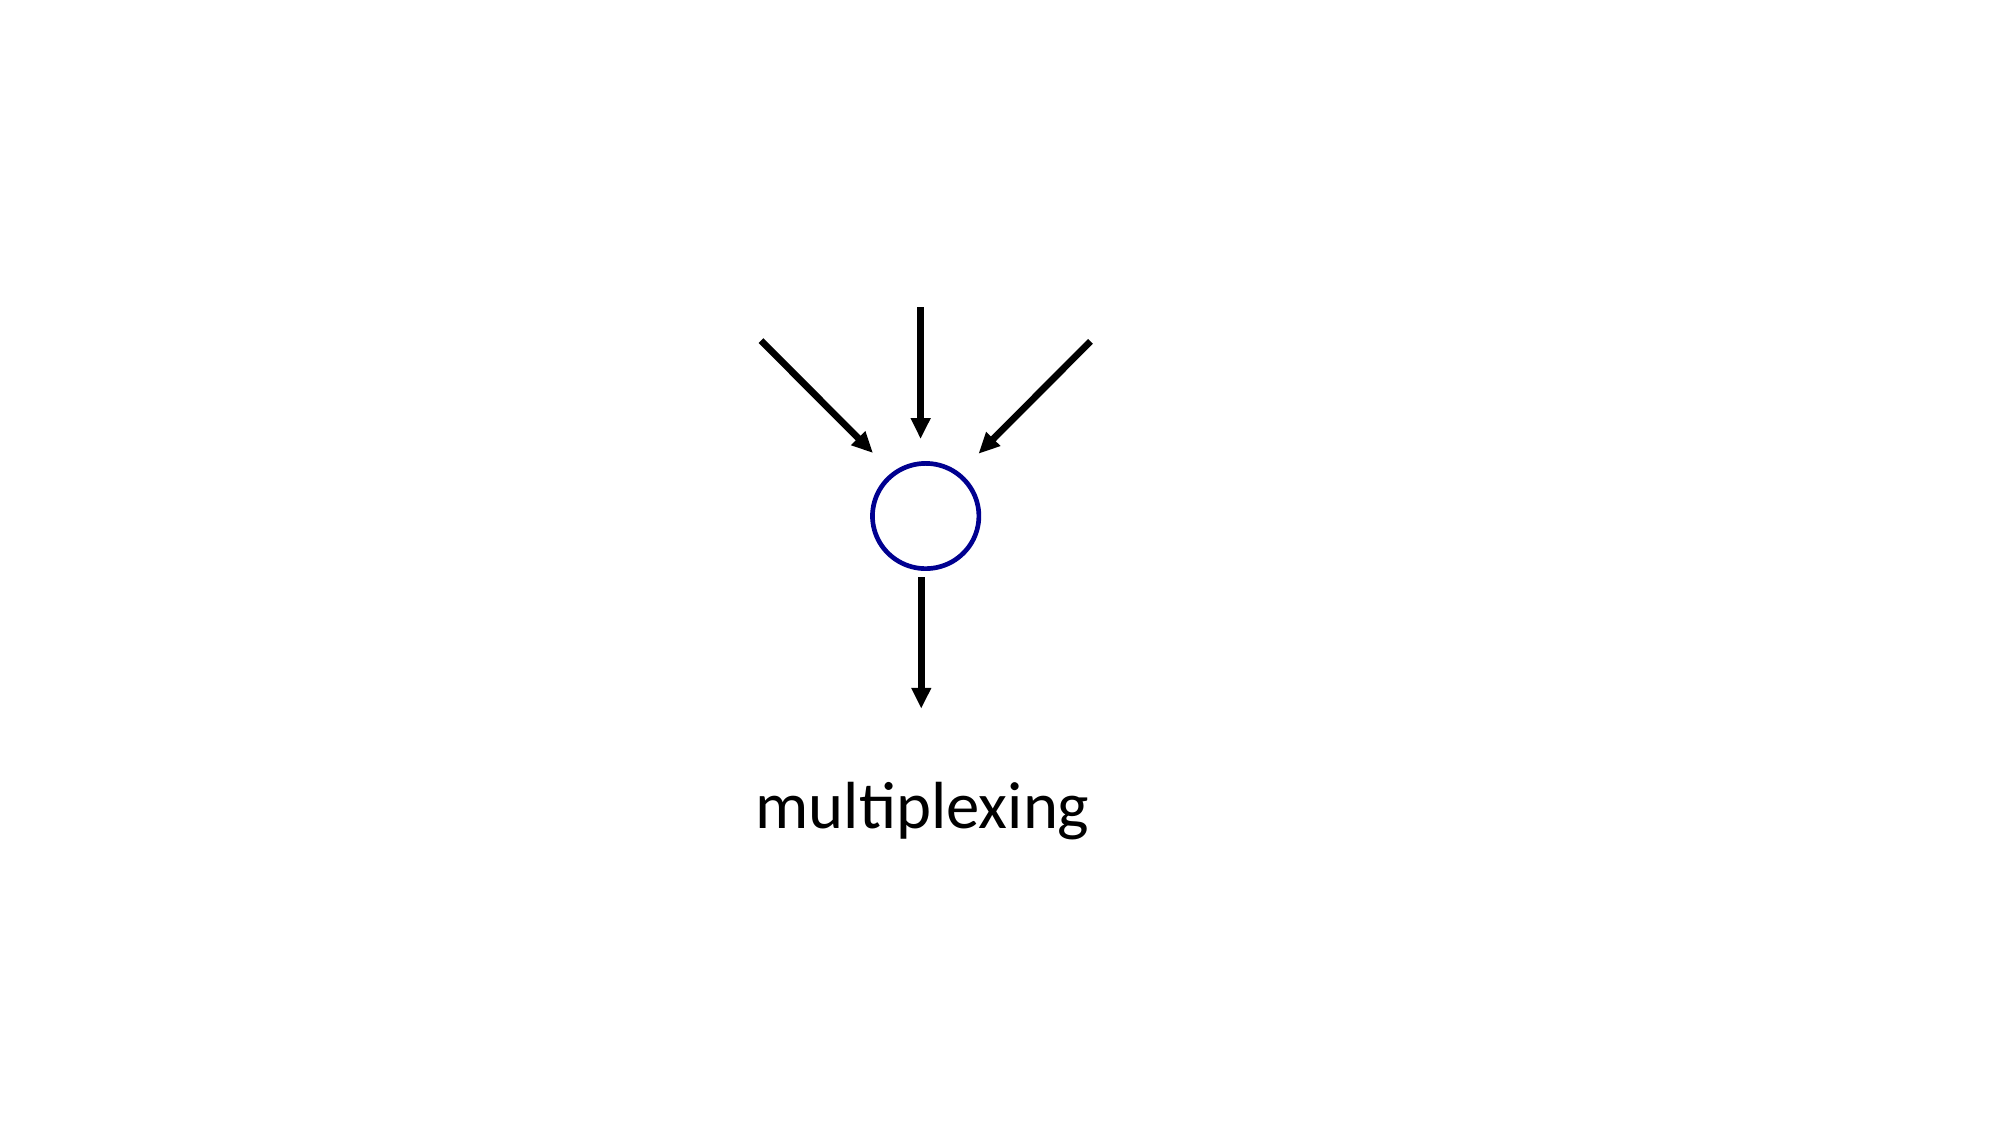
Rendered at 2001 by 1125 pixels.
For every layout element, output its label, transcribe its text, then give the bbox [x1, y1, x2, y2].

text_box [978, 341, 1091, 454]
text_box [871, 462, 980, 570]
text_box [761, 340, 873, 453]
text_box multiplexing [741, 754, 1105, 849]
